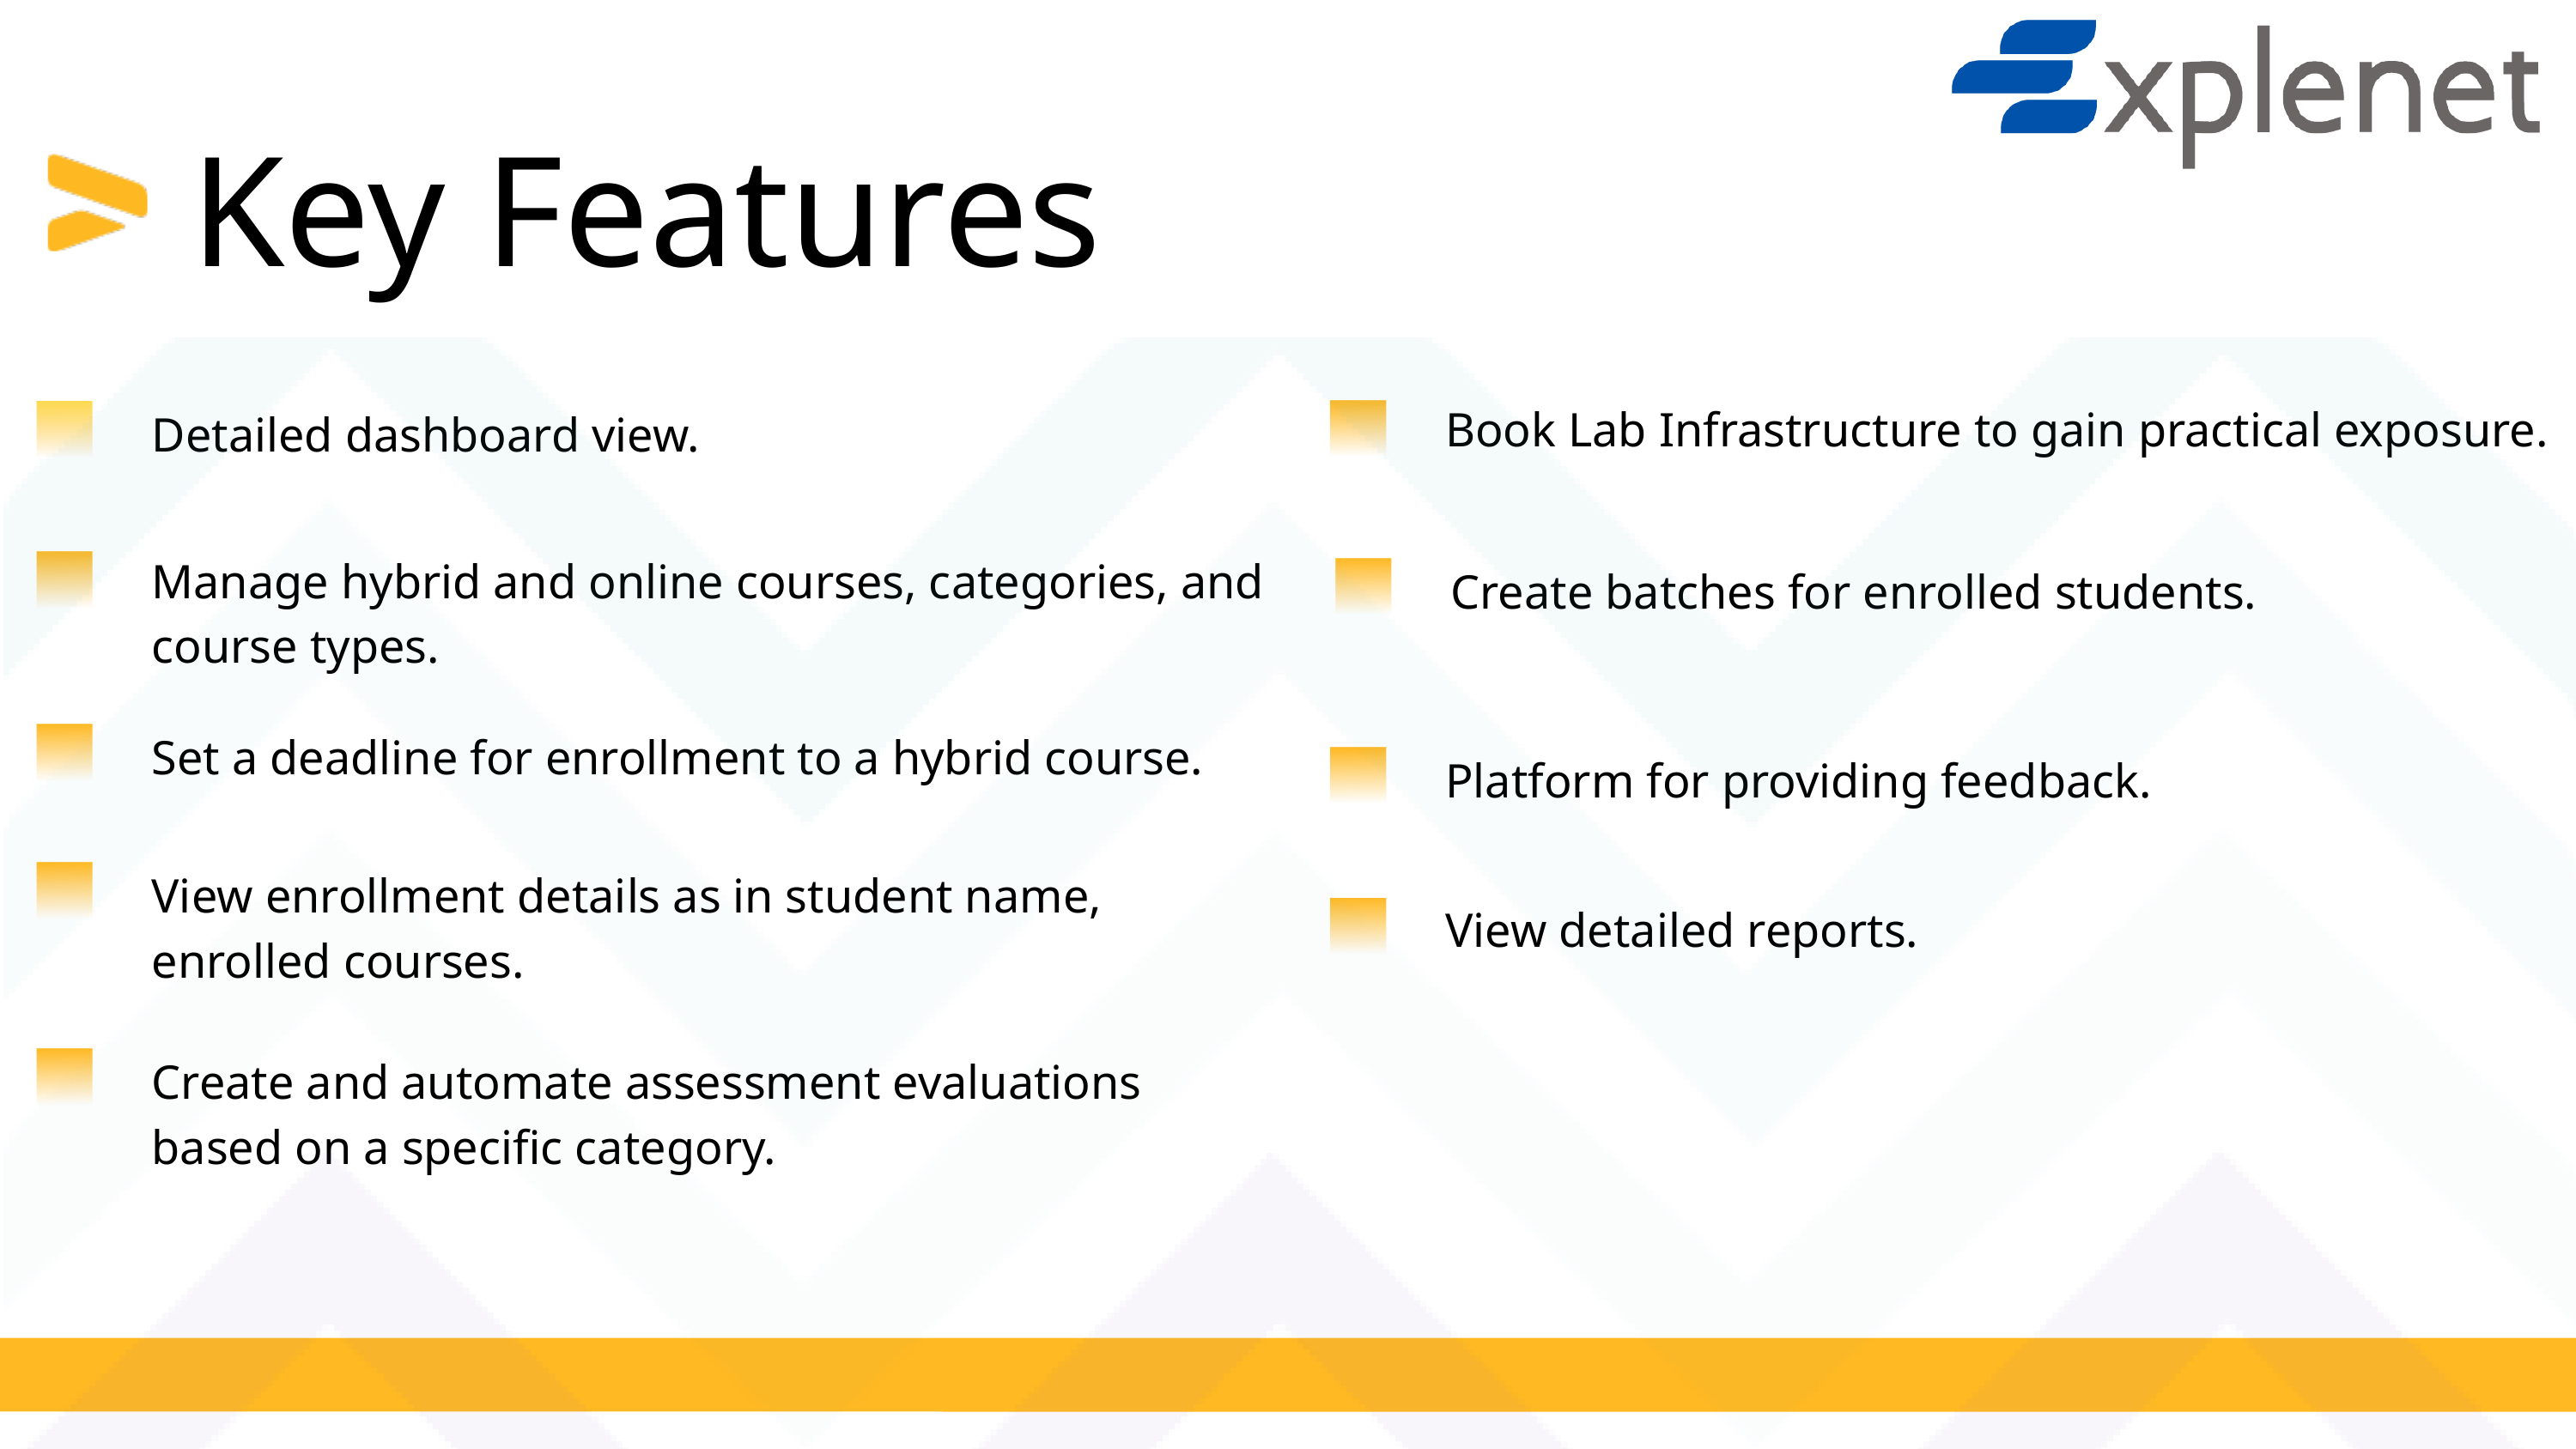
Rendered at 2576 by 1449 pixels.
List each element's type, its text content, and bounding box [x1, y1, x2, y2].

picture [1952, 20, 2540, 169]
text_box Key Features [191, 129, 1160, 297]
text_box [35, 862, 1272, 984]
picture [48, 153, 147, 252]
picture [3, 337, 2576, 1449]
